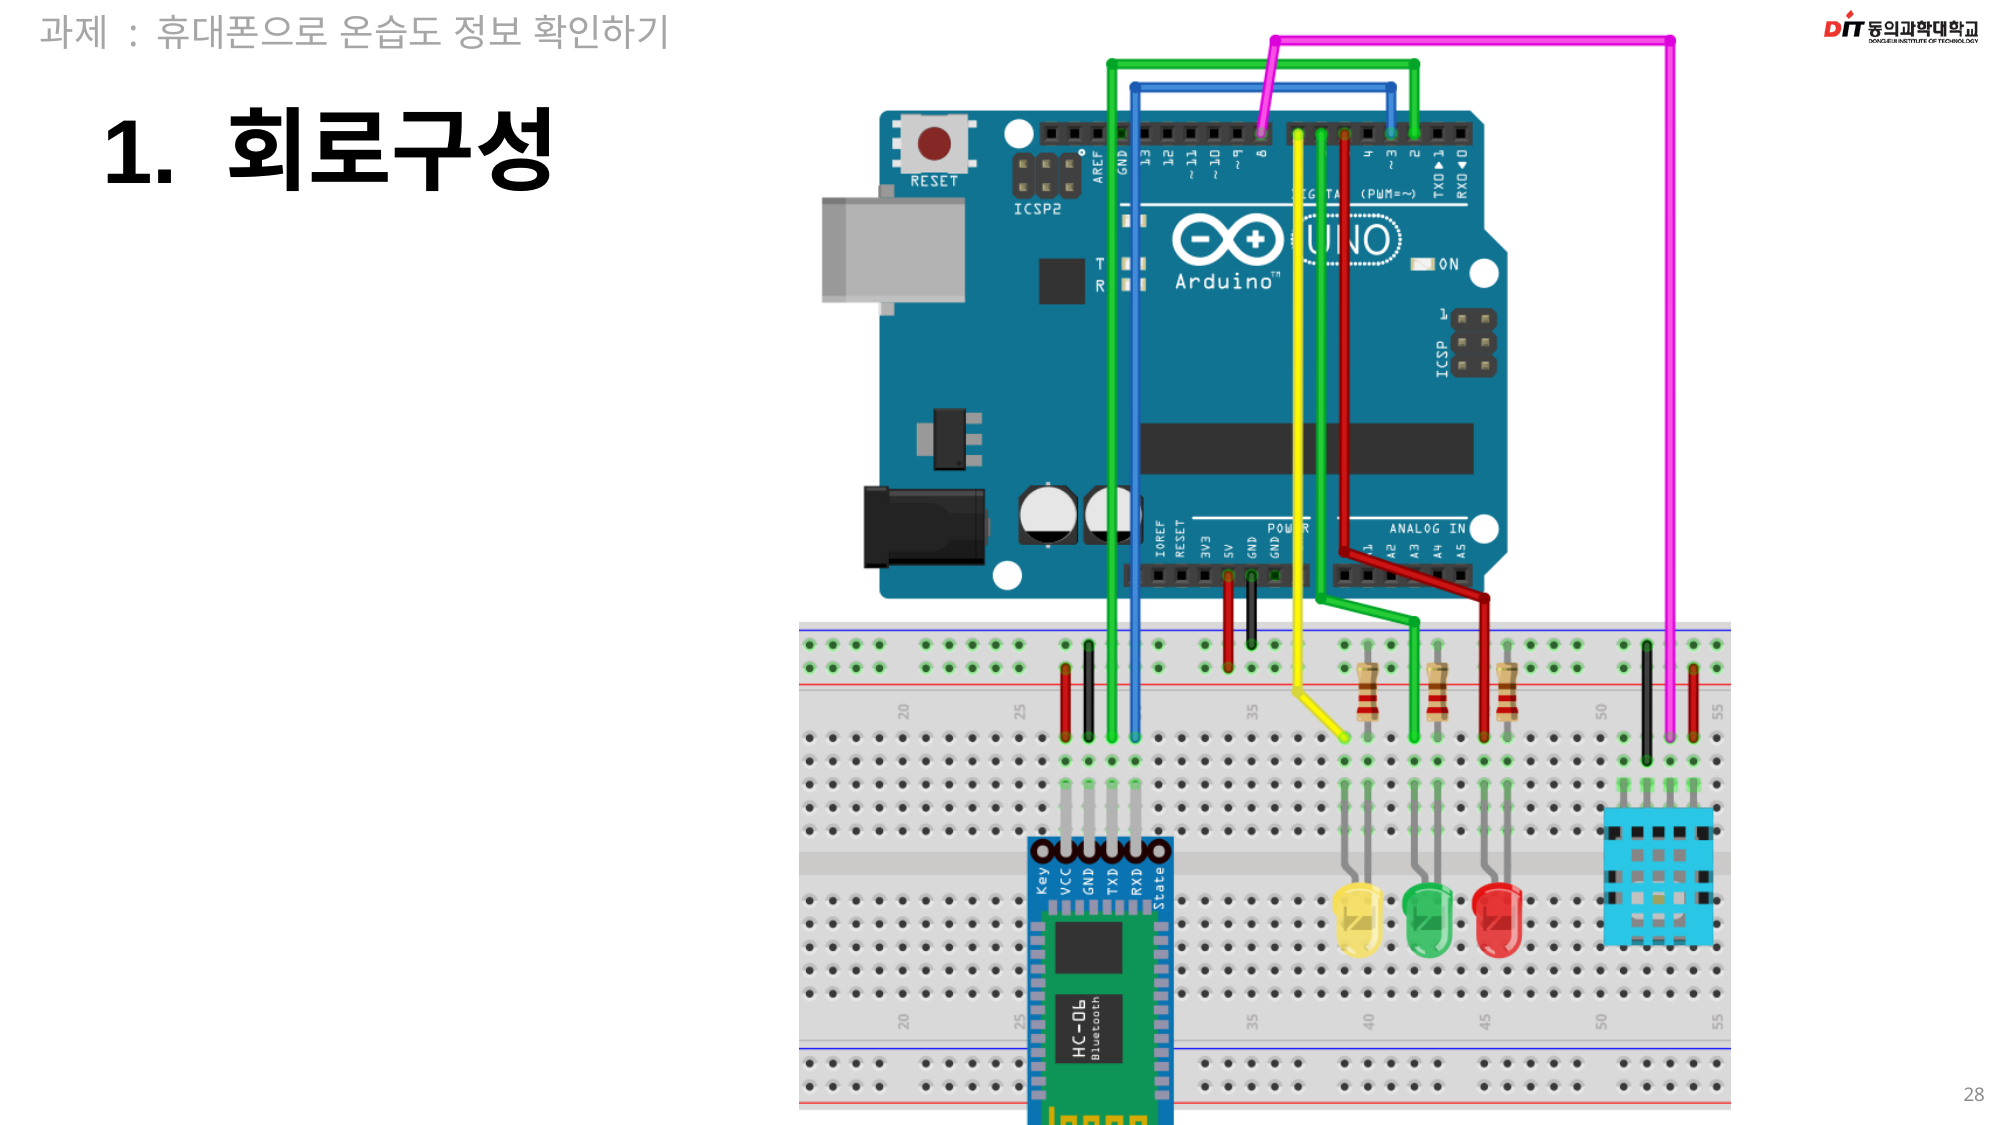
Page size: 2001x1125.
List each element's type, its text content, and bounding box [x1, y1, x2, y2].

picture [1824, 10, 1978, 43]
text_box 과제 : 휴대폰으로 온습도 정보 확인하기 [25, 1, 687, 62]
slide_number 28 [1931, 1065, 2000, 1125]
text_box 1. 회로구성 [87, 98, 799, 211]
picture [799, 22, 1731, 1125]
